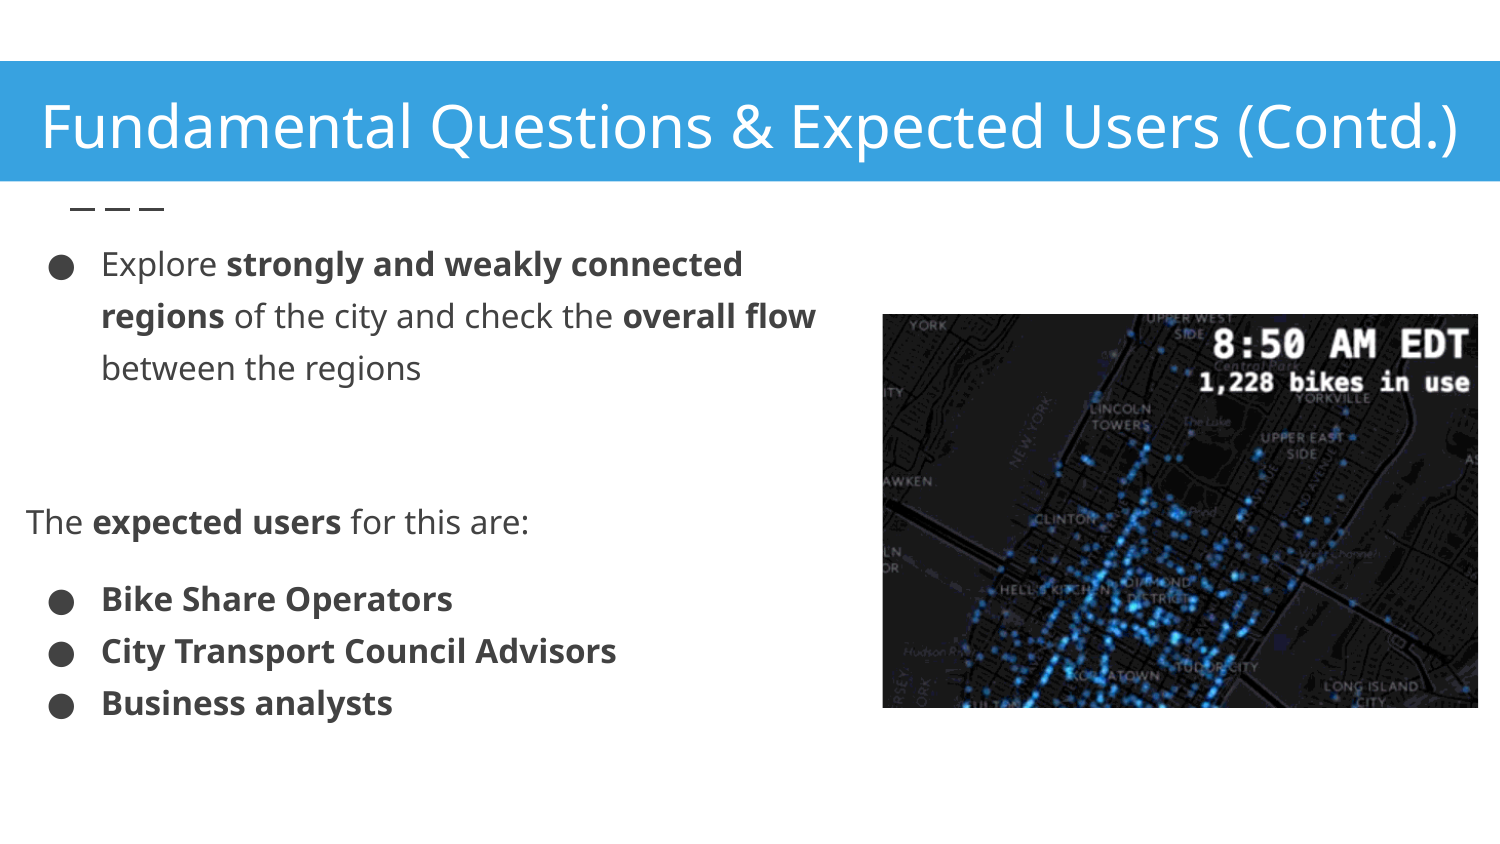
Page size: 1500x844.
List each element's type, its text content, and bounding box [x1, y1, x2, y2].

list Explore strongly and weakly connected regions of the city and check the overall flow between the regions The expected users for this are: Bike Share Operators City Transport Council Advisors Business analysts [10, 219, 862, 803]
picture [882, 313, 1479, 708]
title Fundamental Questions & Expected Users (Contd.) [0, 61, 1500, 182]
